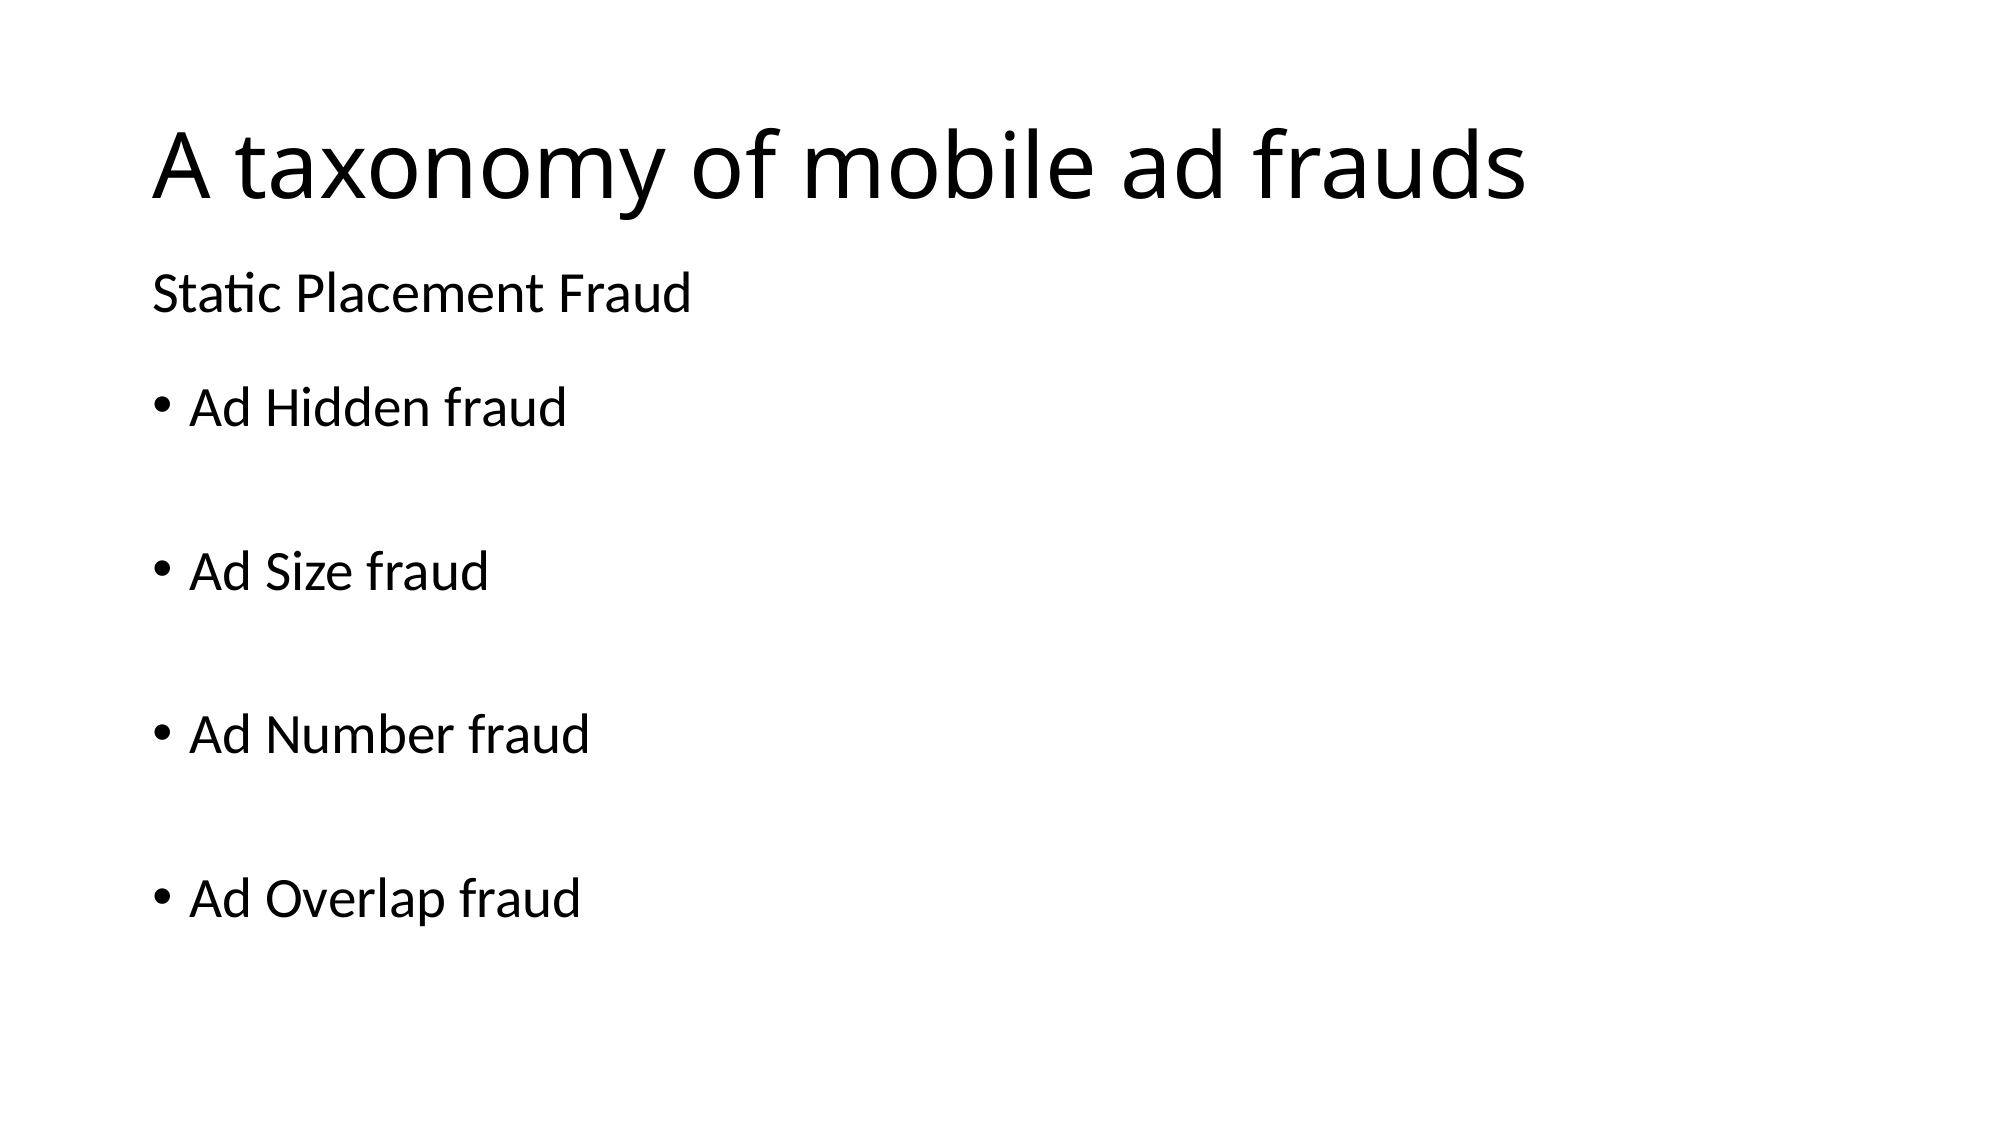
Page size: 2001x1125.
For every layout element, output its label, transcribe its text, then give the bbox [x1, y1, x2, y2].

list Ad Hidden fraud Ad Size fraud Ad Number fraud Ad Overlap fraud [137, 369, 1863, 942]
title A taxonomy of mobile ad frauds [137, 59, 1863, 278]
text_box Static Placement Fraud [137, 247, 868, 332]
